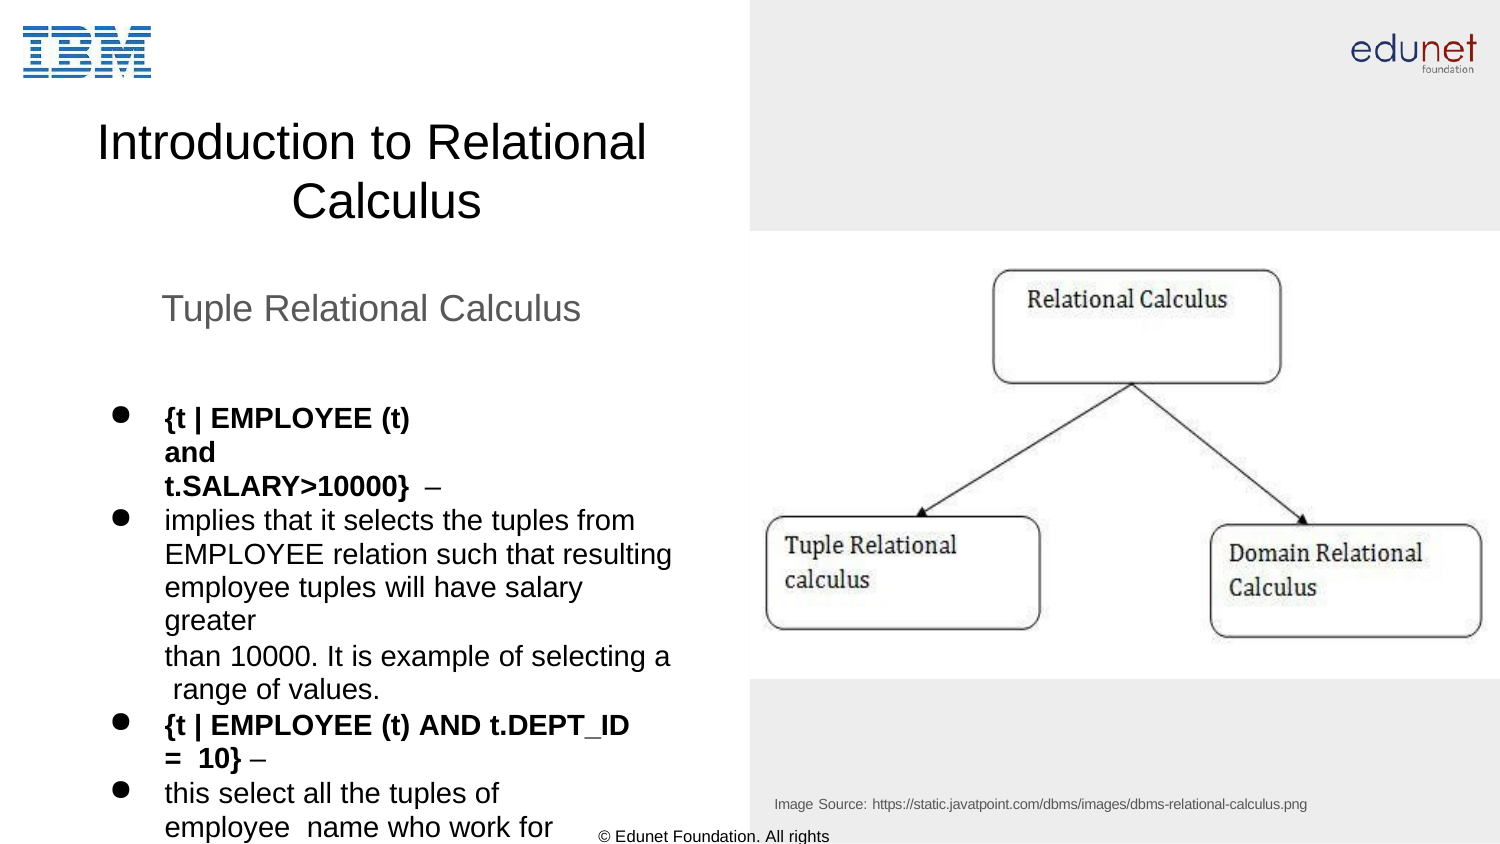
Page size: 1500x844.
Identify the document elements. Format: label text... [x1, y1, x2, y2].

title Introduction to Relational Calculus [94, 105, 650, 252]
picture [23, 26, 151, 78]
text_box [749, 0, 1500, 844]
text_box Tuple Relational Calculus {t | EMPLOYEE (t) and t.SALARY>10000} – implies that it selects the tuples from EMPLOYEE relation such that resulting employee tuples will have salary greater than 10000. It is example of selecting a range of values. {t | EMPLOYEE (t) AND t.DEPT_ID = 10} – this select all the tuples of employee name who work for Department 10. [107, 282, 683, 844]
footer © Edunet Foundation. All rights reserved. [596, 825, 744, 844]
